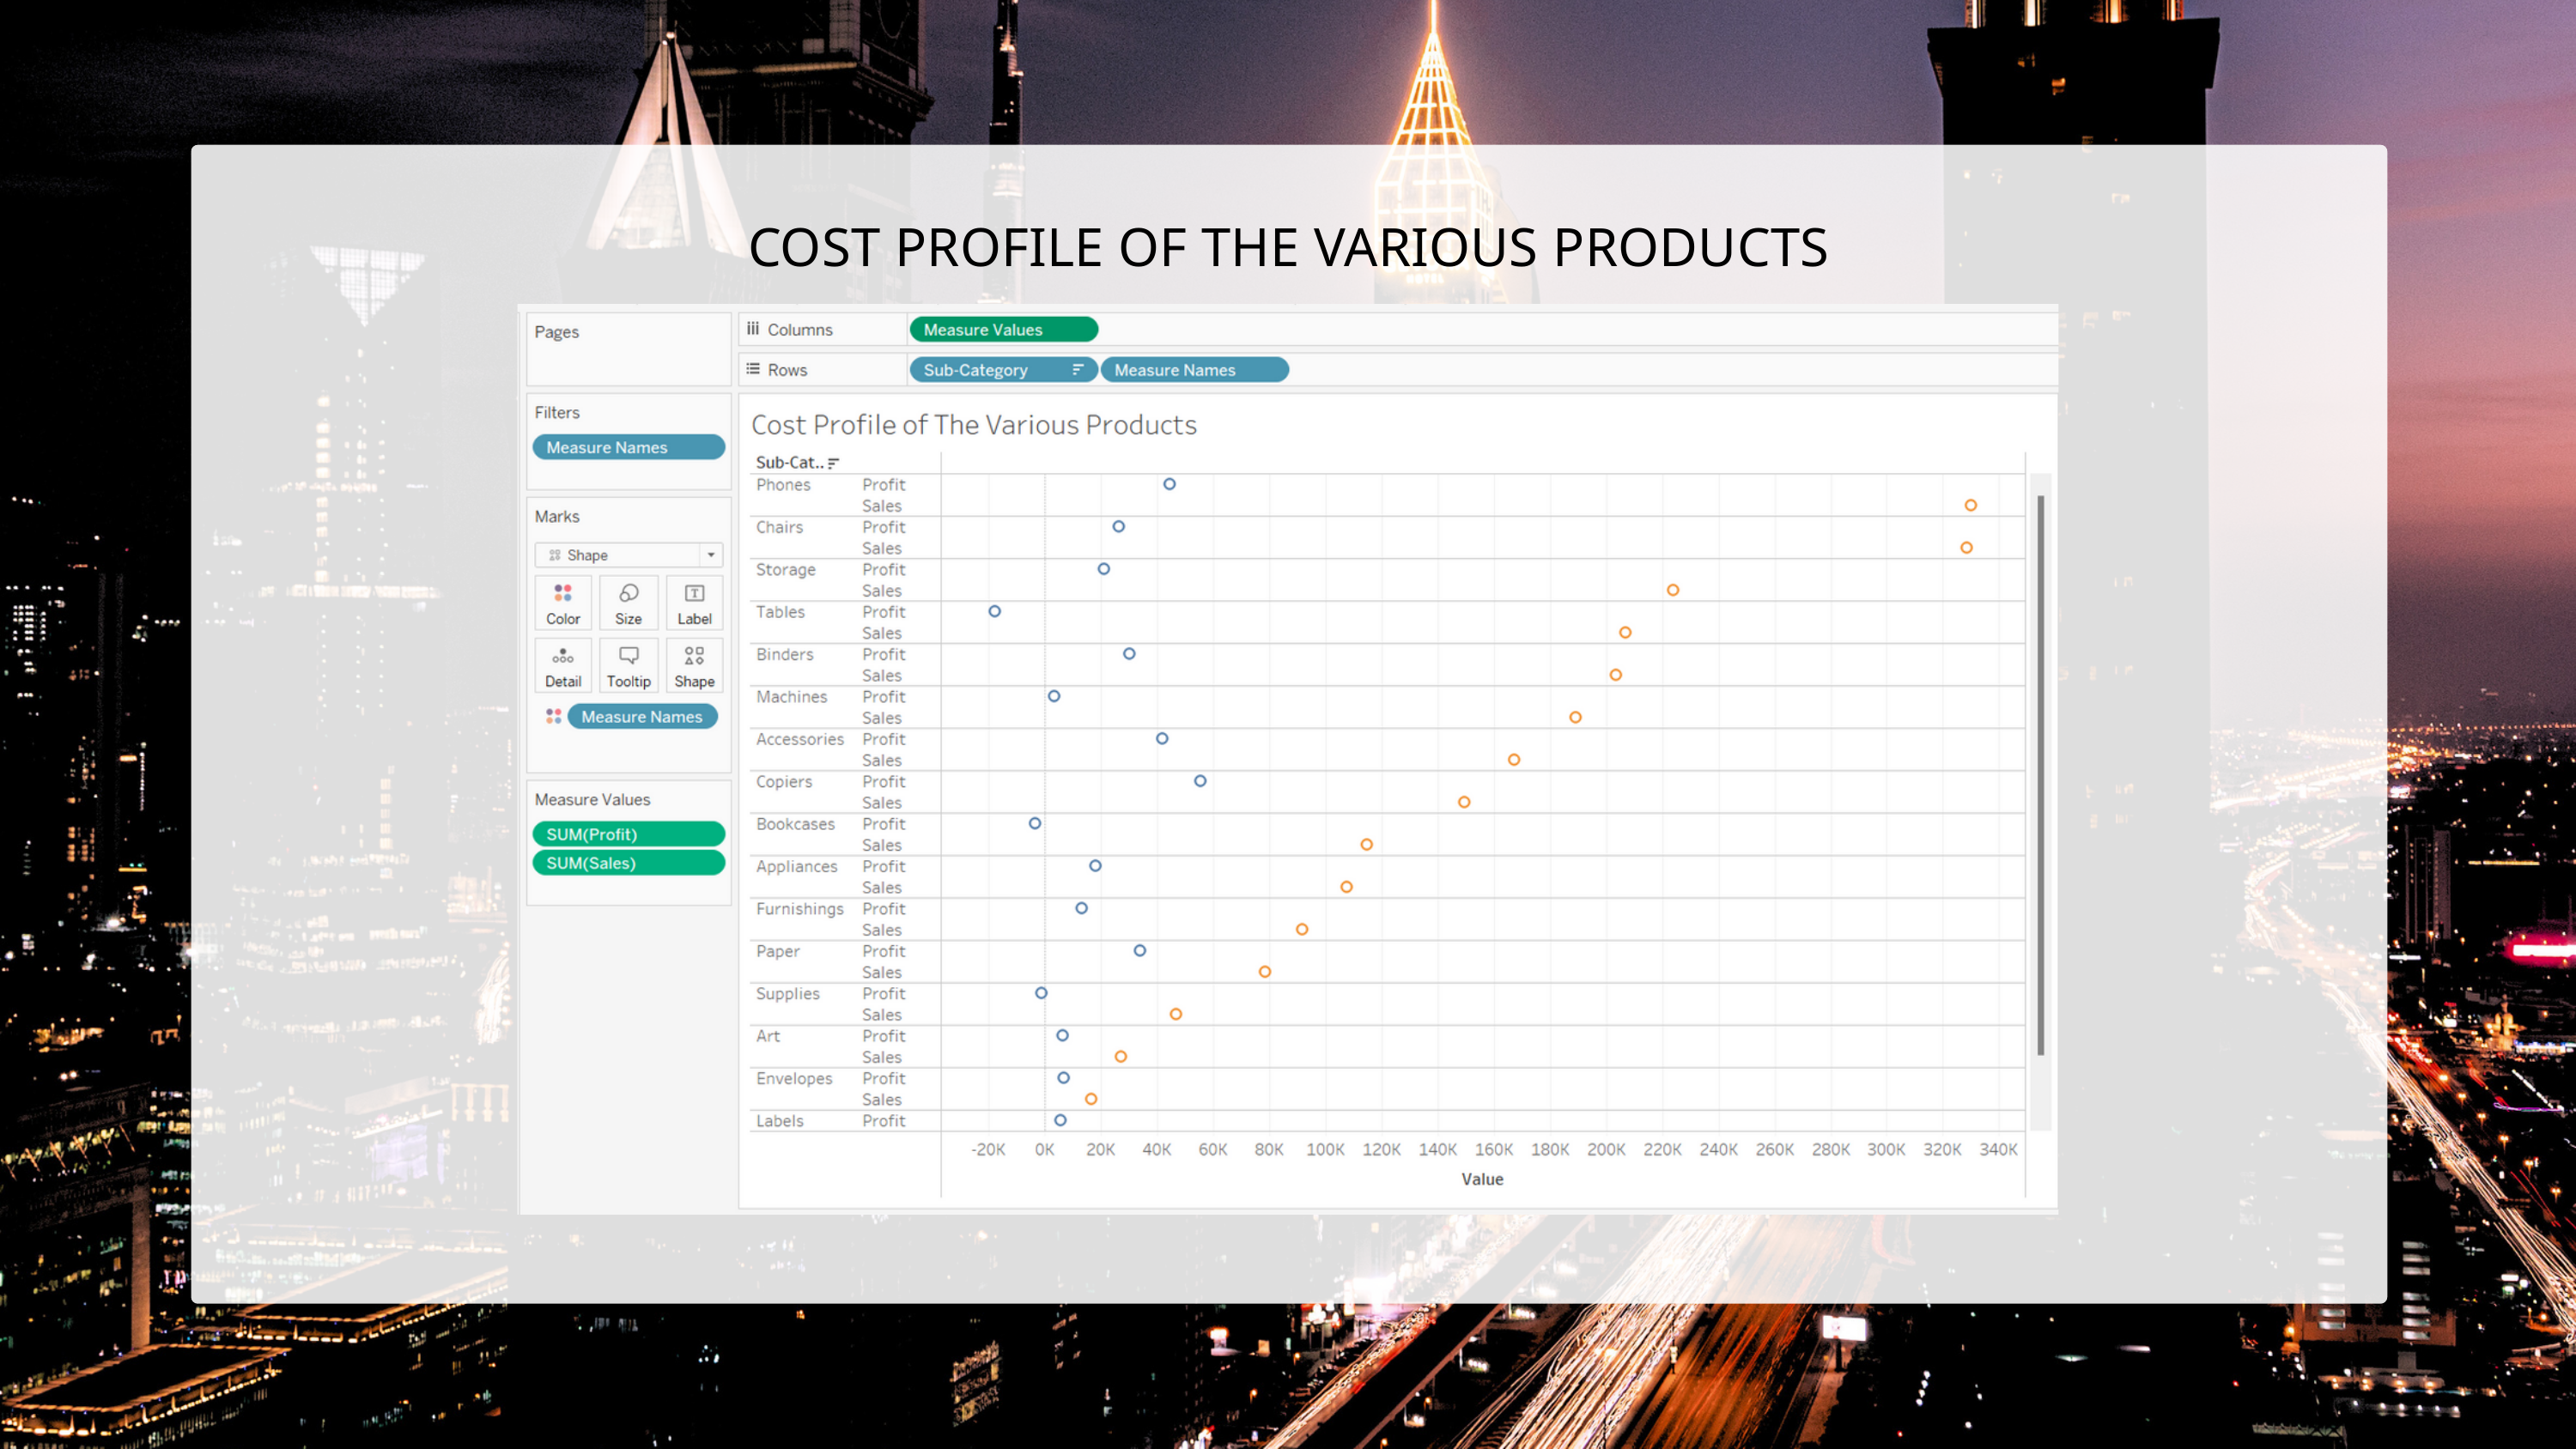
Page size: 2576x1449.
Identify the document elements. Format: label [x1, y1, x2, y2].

text_box [191, 144, 2388, 1304]
text_box [0, 0, 2576, 1449]
